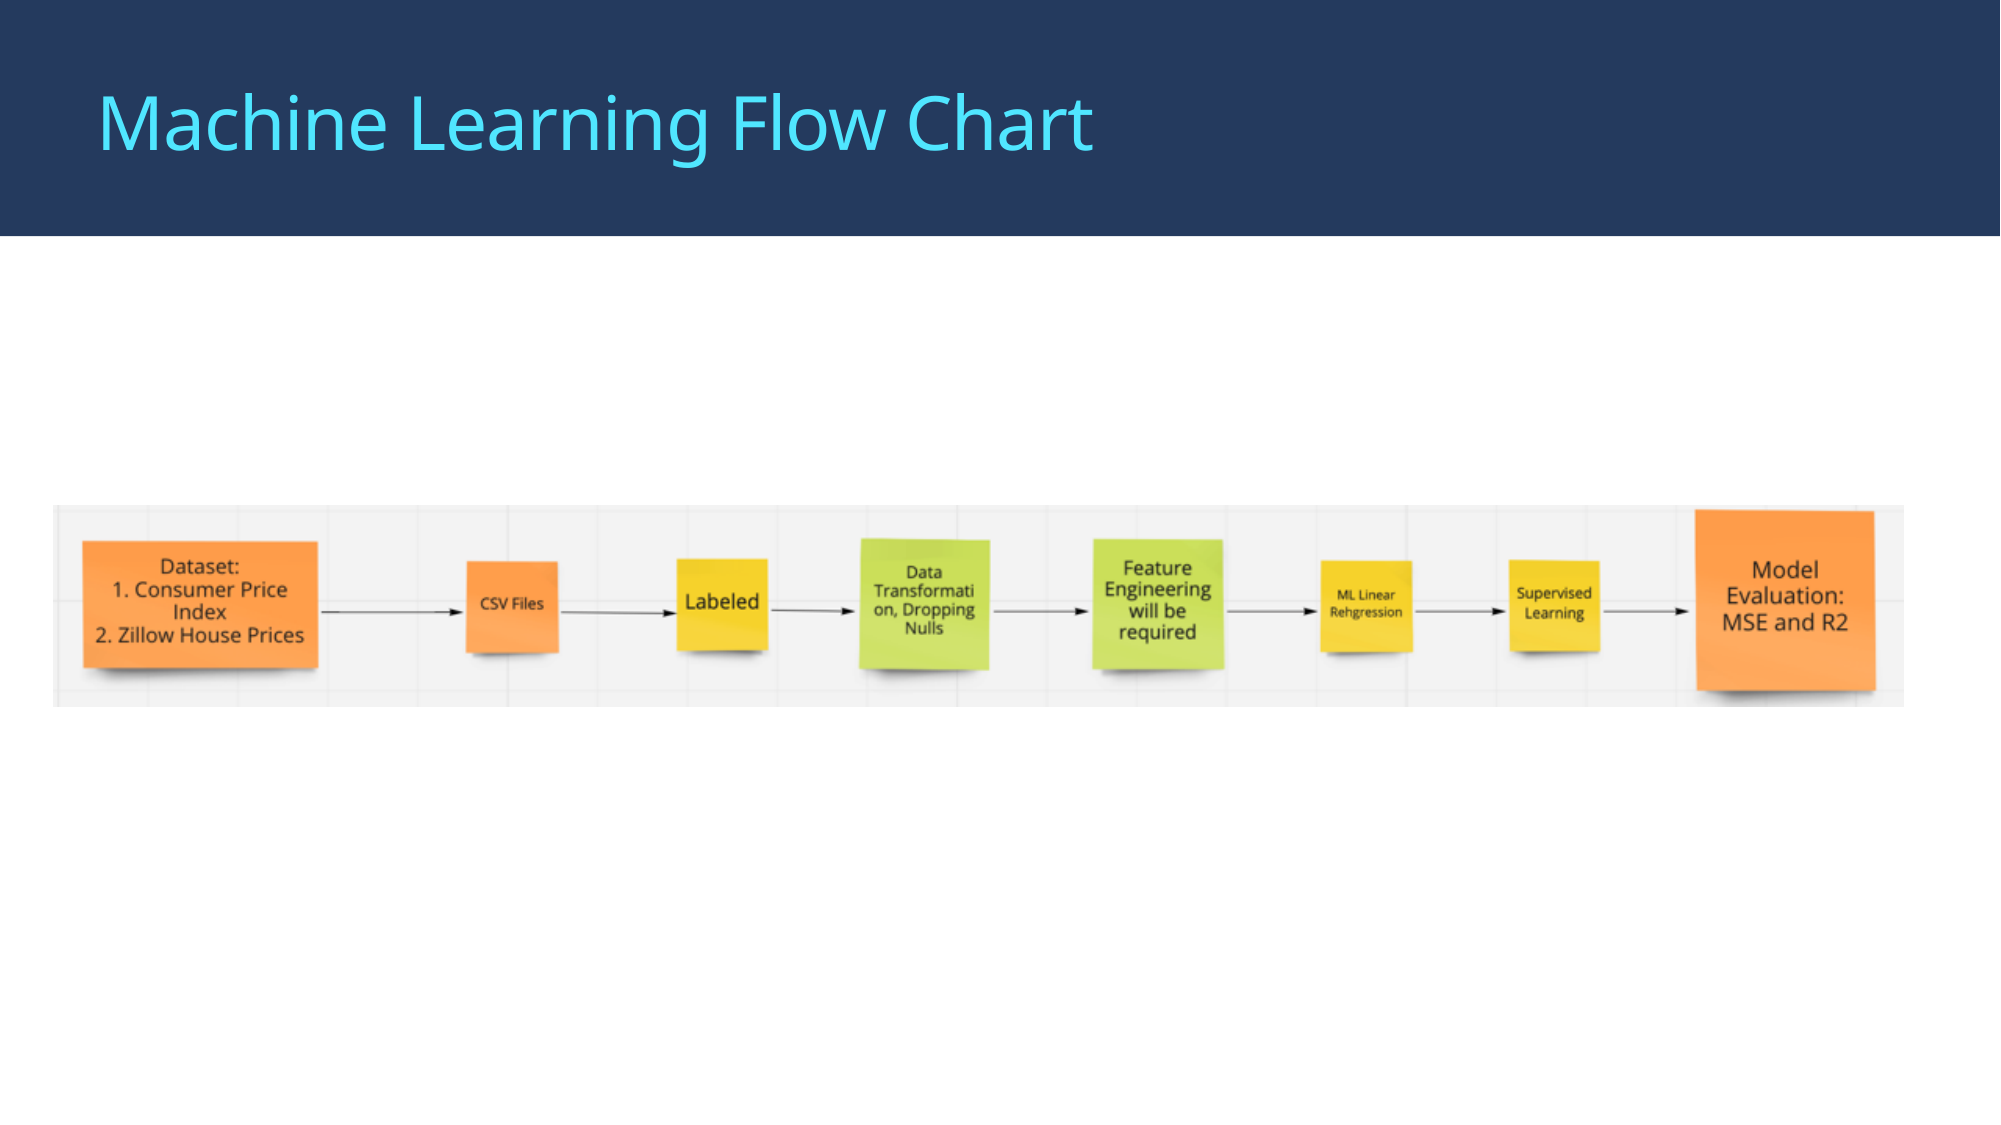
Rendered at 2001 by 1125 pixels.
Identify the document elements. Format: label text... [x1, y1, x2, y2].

title Machine Learning Flow Chart [96, 75, 1904, 166]
picture [53, 505, 1905, 708]
